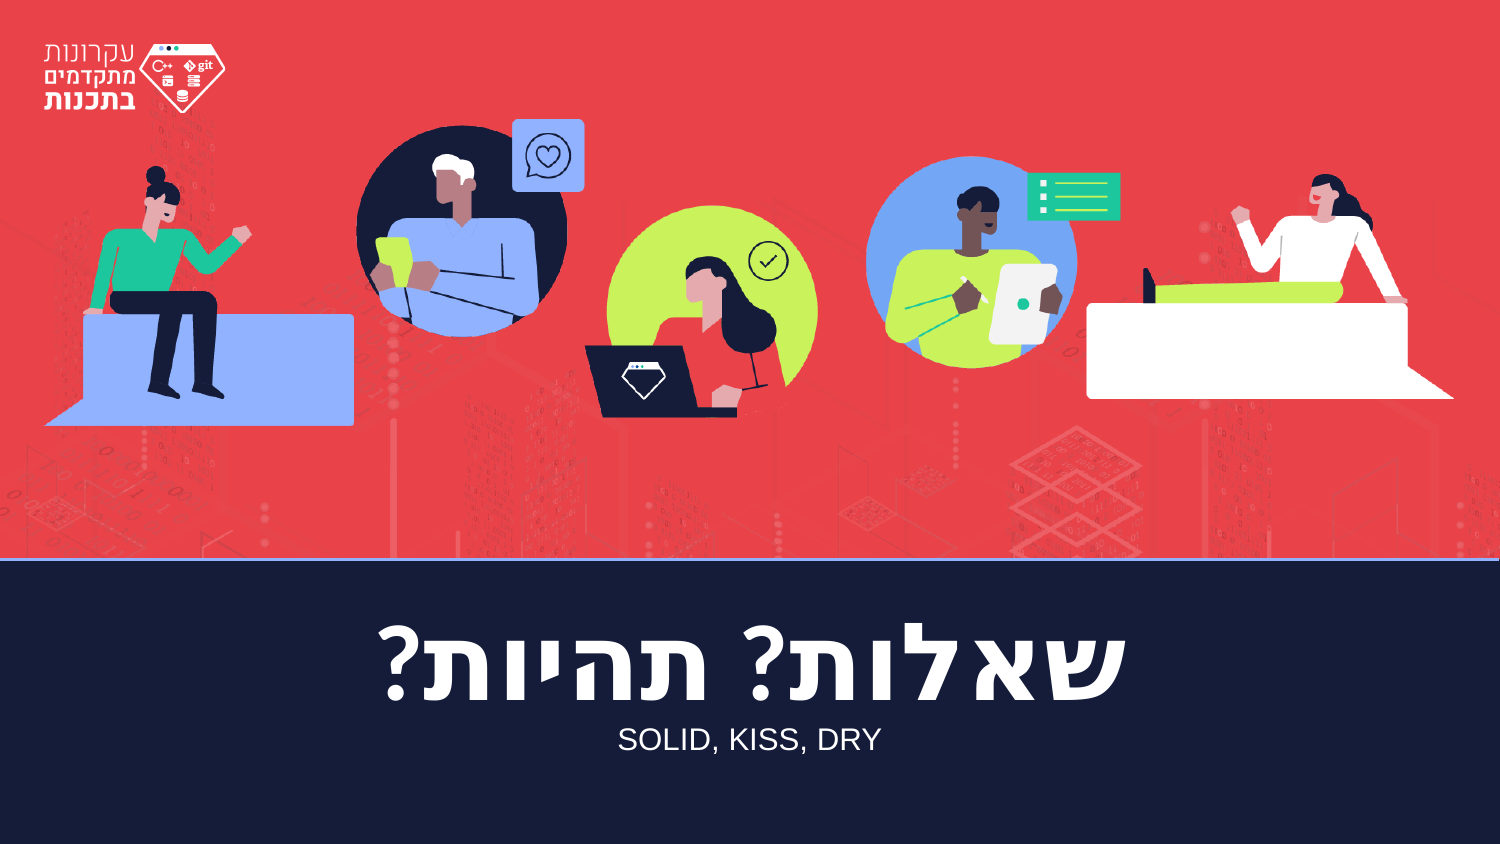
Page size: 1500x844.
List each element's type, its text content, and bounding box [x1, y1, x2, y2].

picture [43, 119, 1454, 426]
subtitle SOLID, KISS, DRY [88, 719, 1412, 768]
title שאלות? תהיות? [88, 603, 1412, 712]
picture [43, 44, 226, 113]
